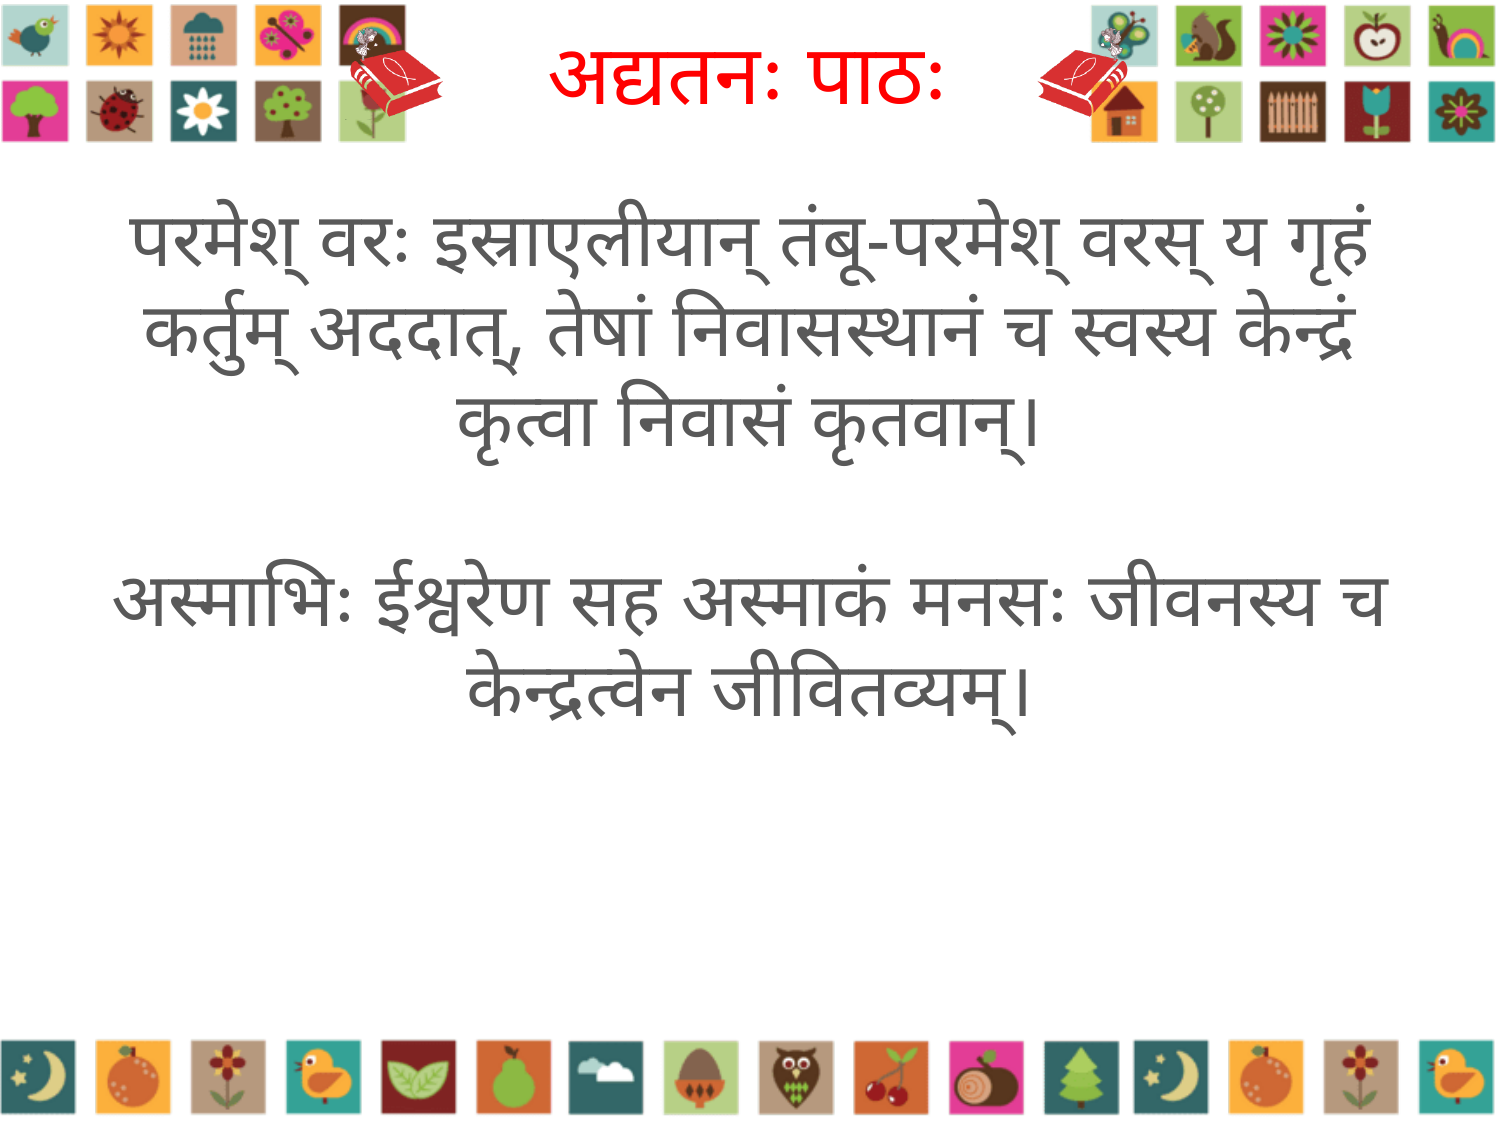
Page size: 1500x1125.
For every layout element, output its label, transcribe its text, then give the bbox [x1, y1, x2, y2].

text_box परमेश् वरः इस्राएलीयान् तंबू-परमेश् वरस् य गृहं कर्तुम् अददात्, तेषां निवासस्थानं च स्वस्य केन्द्रं कृत्वा निवासं कृतवान्। अस्माभिः ईश्वरेण सह अस्माकं मनसः जीवनस्य च केन्द्रत्वेन जीवितव्यम्। [76, 184, 1424, 740]
text_box अद्यतनः पाठः [425, 13, 1077, 129]
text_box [0, 1028, 1500, 1118]
picture [0, 3, 475, 150]
picture [1005, 3, 1500, 150]
